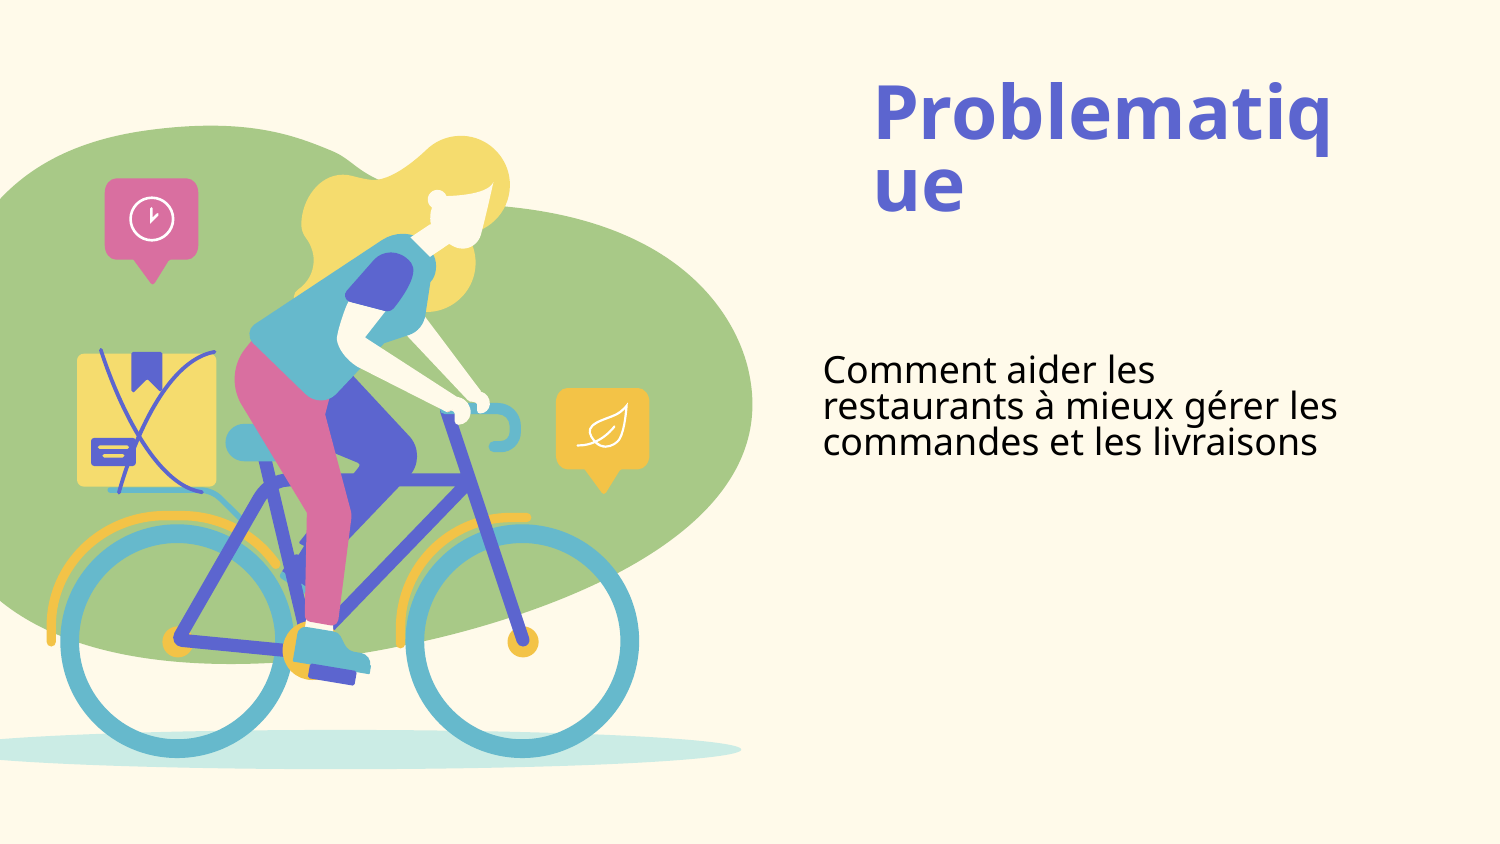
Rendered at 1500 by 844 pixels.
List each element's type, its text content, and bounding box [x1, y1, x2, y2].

title Problematique [857, 125, 1365, 241]
text_box [0, 736, 42, 763]
text_box [654, 737, 742, 762]
text_box Comment aider les restaurants à mieux gérer les commandes et les livraisons [807, 301, 1365, 478]
text_box [654, 249, 753, 552]
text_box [46, 135, 650, 759]
text_box [0, 165, 41, 628]
text_box [125, 125, 284, 134]
